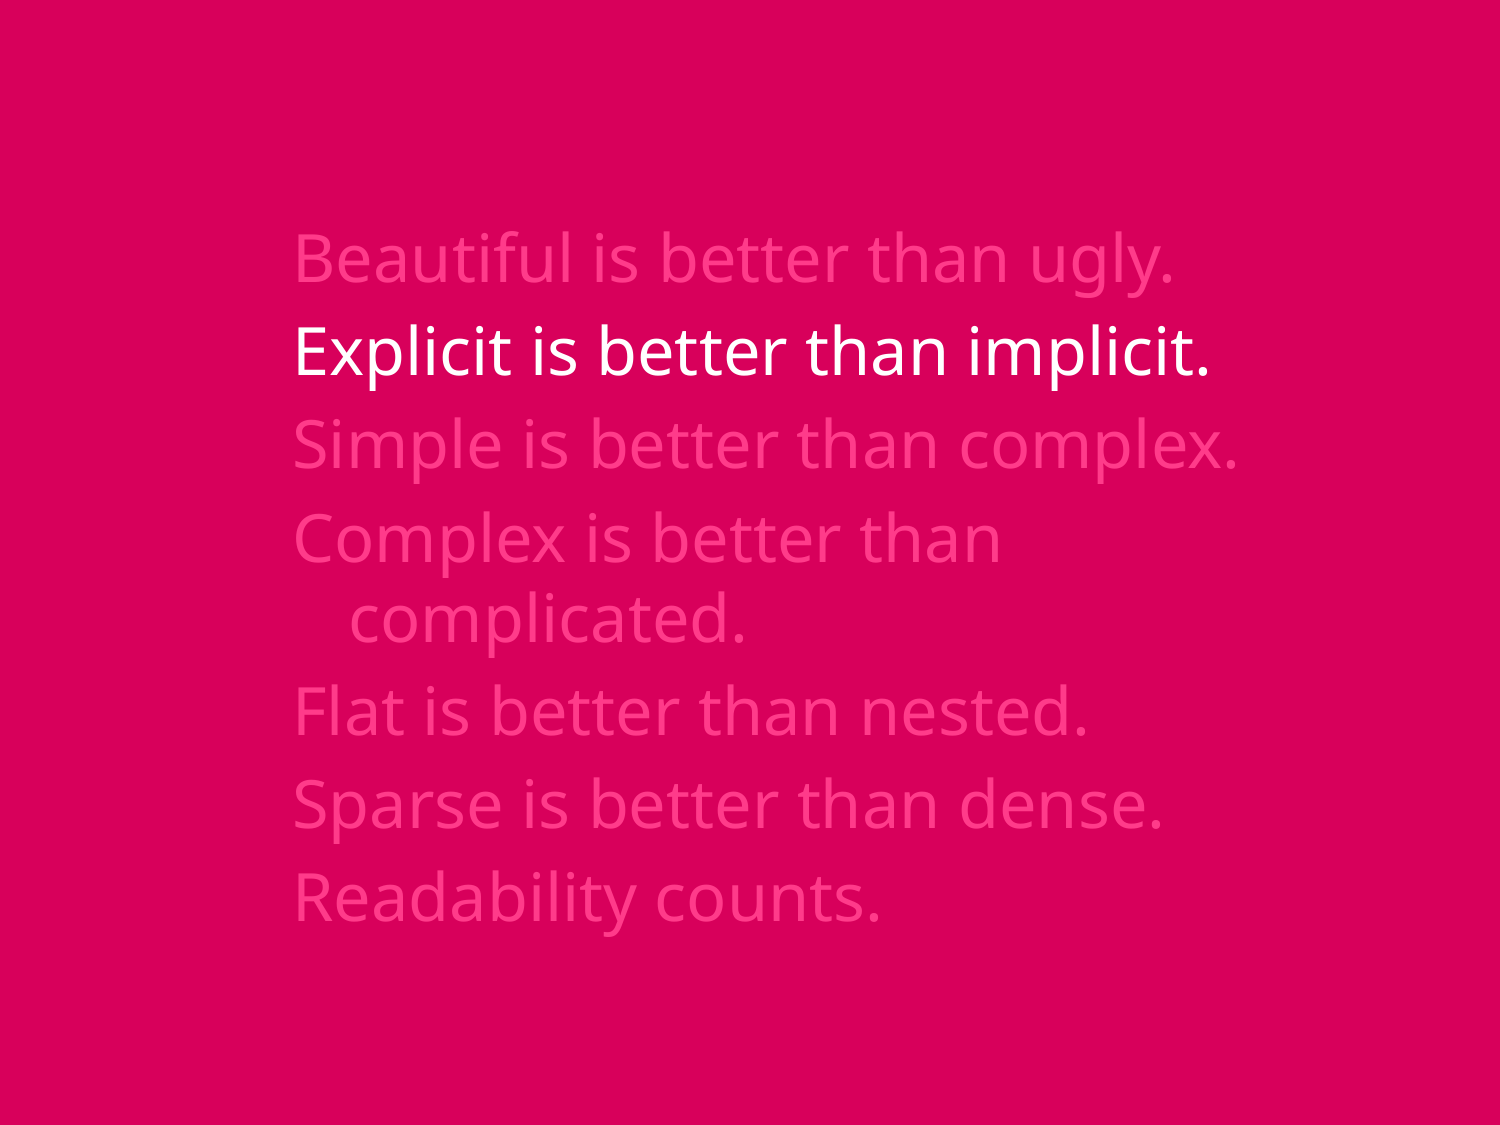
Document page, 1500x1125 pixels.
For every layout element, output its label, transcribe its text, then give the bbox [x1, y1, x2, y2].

list Beautiful is better than ugly. Explicit is better than implicit. Simple is better than complex. Complex is better than complicated. Flat is better than nested. Sparse is better than dense. Readability counts. [277, 208, 1400, 917]
